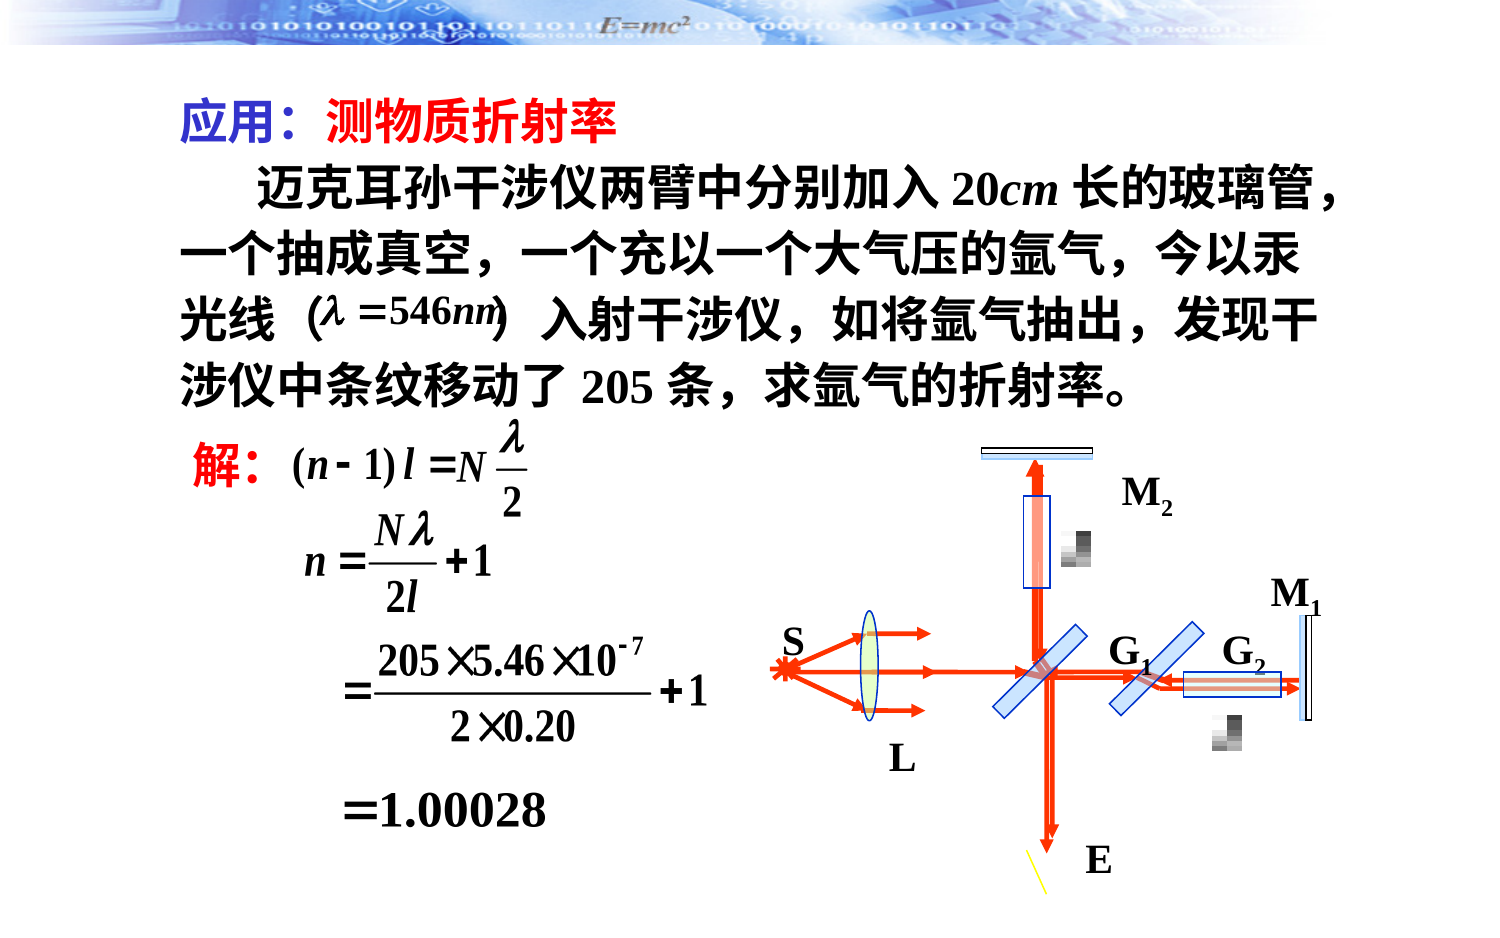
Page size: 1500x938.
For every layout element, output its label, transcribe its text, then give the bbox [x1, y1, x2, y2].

picture [0, 0, 1500, 45]
text_box 解： [177, 430, 314, 501]
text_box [448, 430, 535, 527]
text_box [334, 624, 715, 752]
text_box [287, 437, 457, 499]
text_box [297, 497, 497, 624]
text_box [753, 447, 1339, 895]
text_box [164, 75, 1344, 422]
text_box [316, 780, 573, 847]
